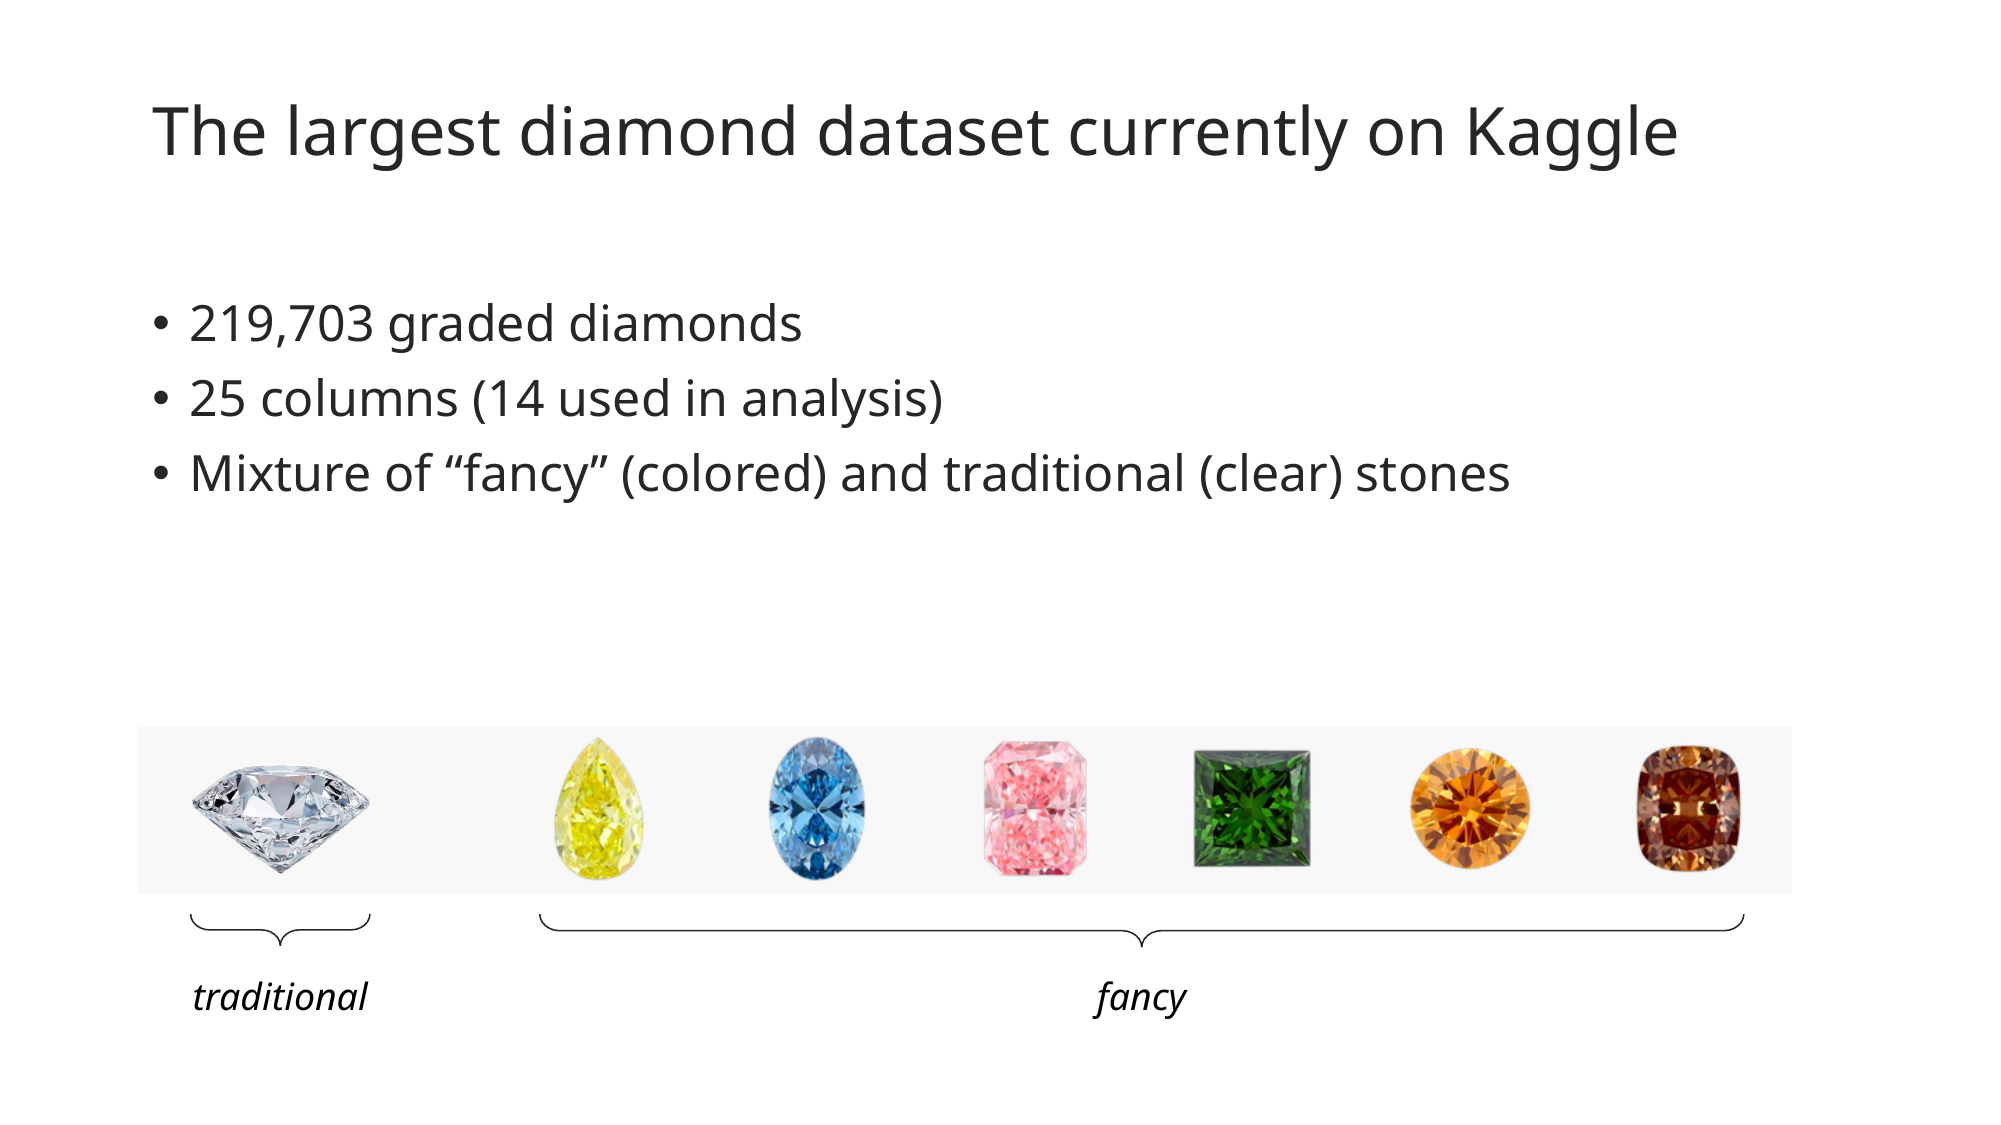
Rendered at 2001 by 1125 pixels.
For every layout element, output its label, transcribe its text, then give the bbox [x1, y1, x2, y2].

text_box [136, 726, 1793, 1027]
title The largest diamond dataset currently on Kaggle [137, 59, 1863, 209]
list 219,703 graded diamonds 25 columns (14 used in analysis) Mixture of “fancy” (colored) and traditional (clear) stones [137, 290, 1672, 646]
